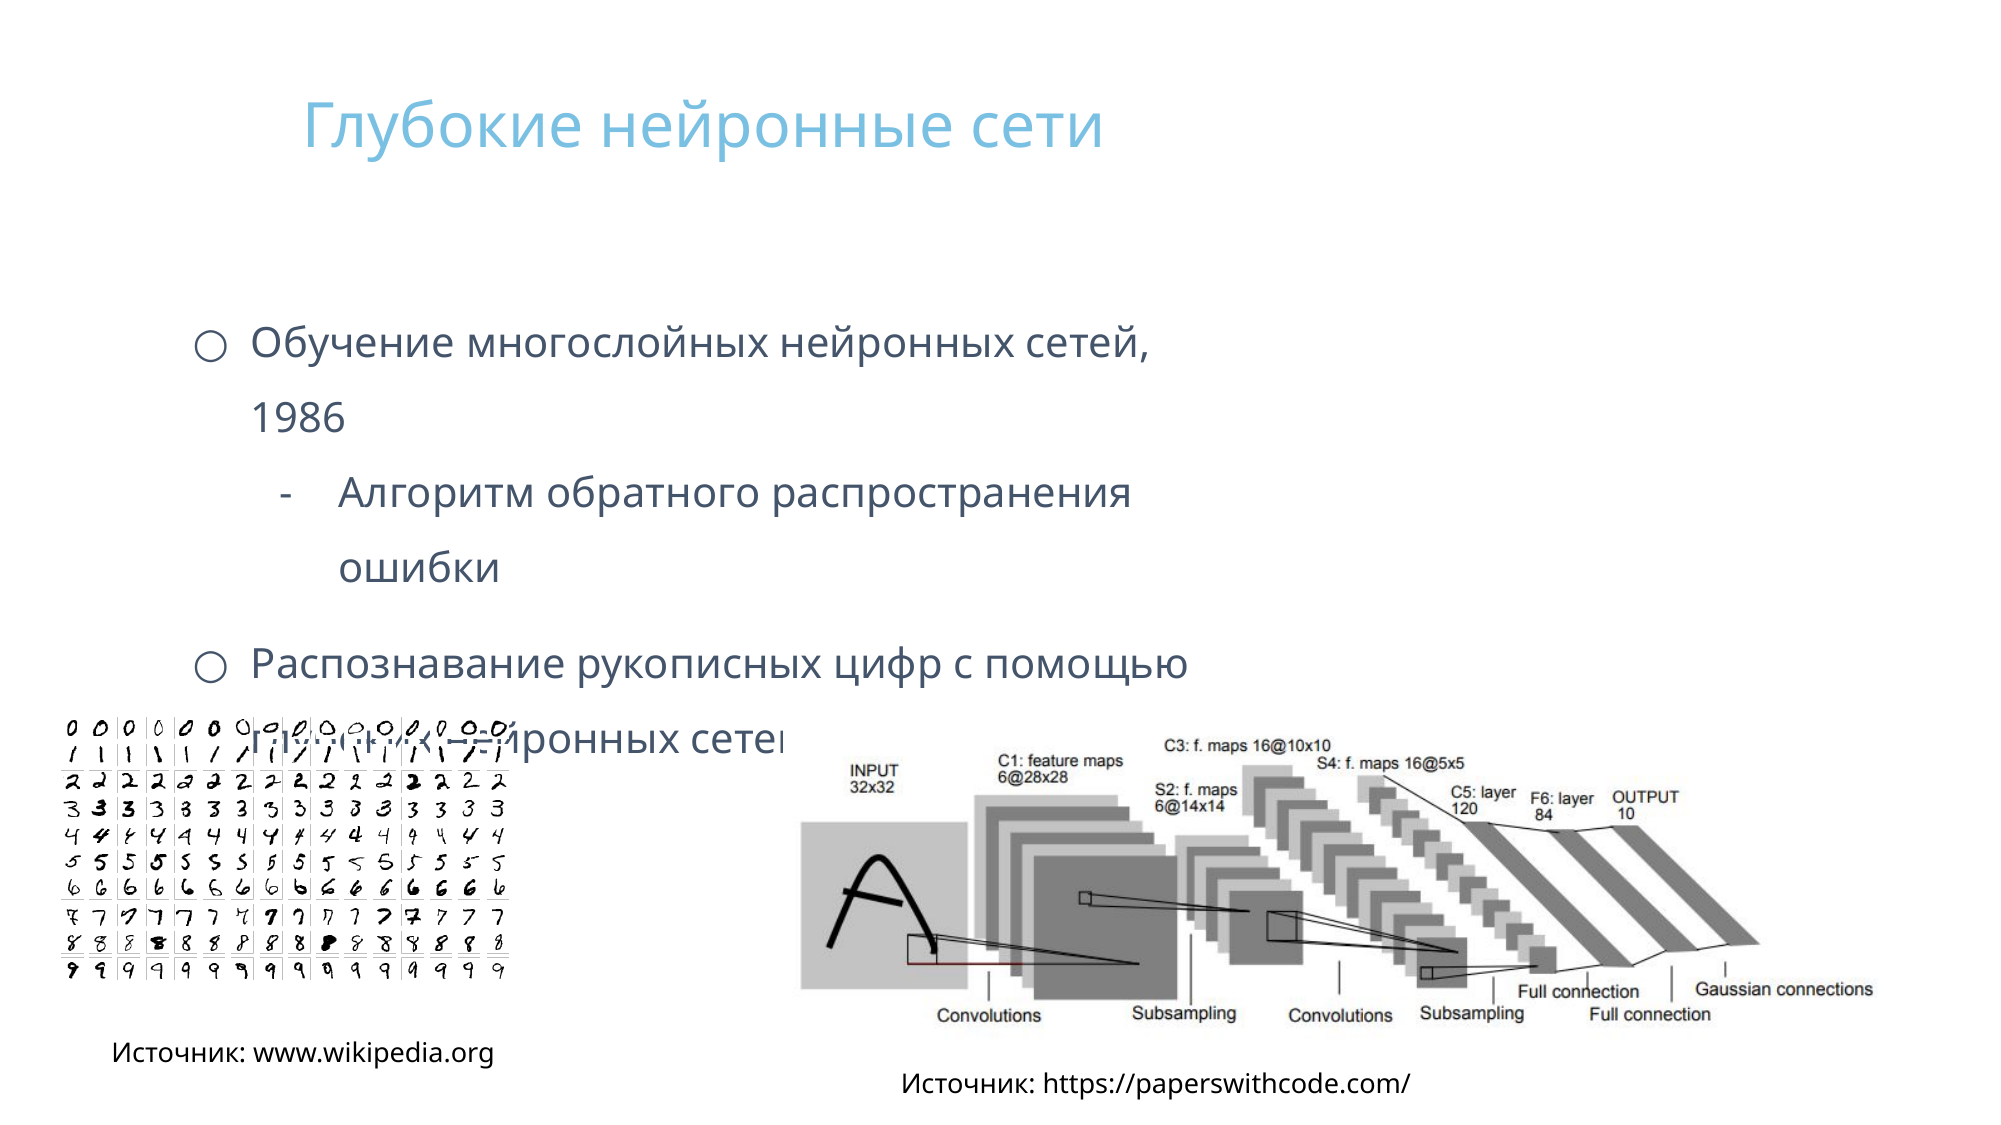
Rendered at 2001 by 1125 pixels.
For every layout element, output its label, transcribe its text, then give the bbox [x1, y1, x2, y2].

text_box Источник: www.wikipedia.org [81, 1015, 525, 1083]
text_box Источник: https://paperswithcode.com/ [661, 1046, 1650, 1115]
text_box Глубокие нейронные сети [302, 97, 1352, 161]
picture [783, 716, 1885, 1047]
text_box Обучение многослойных нейронных сетей, 1986 Алгоритм обратного распространения ошибки Распознавание рукописных цифр с помощью глубоких нейронных сетей, 1989, 1997 – LeNet [155, 271, 1276, 878]
picture [38, 708, 517, 1000]
